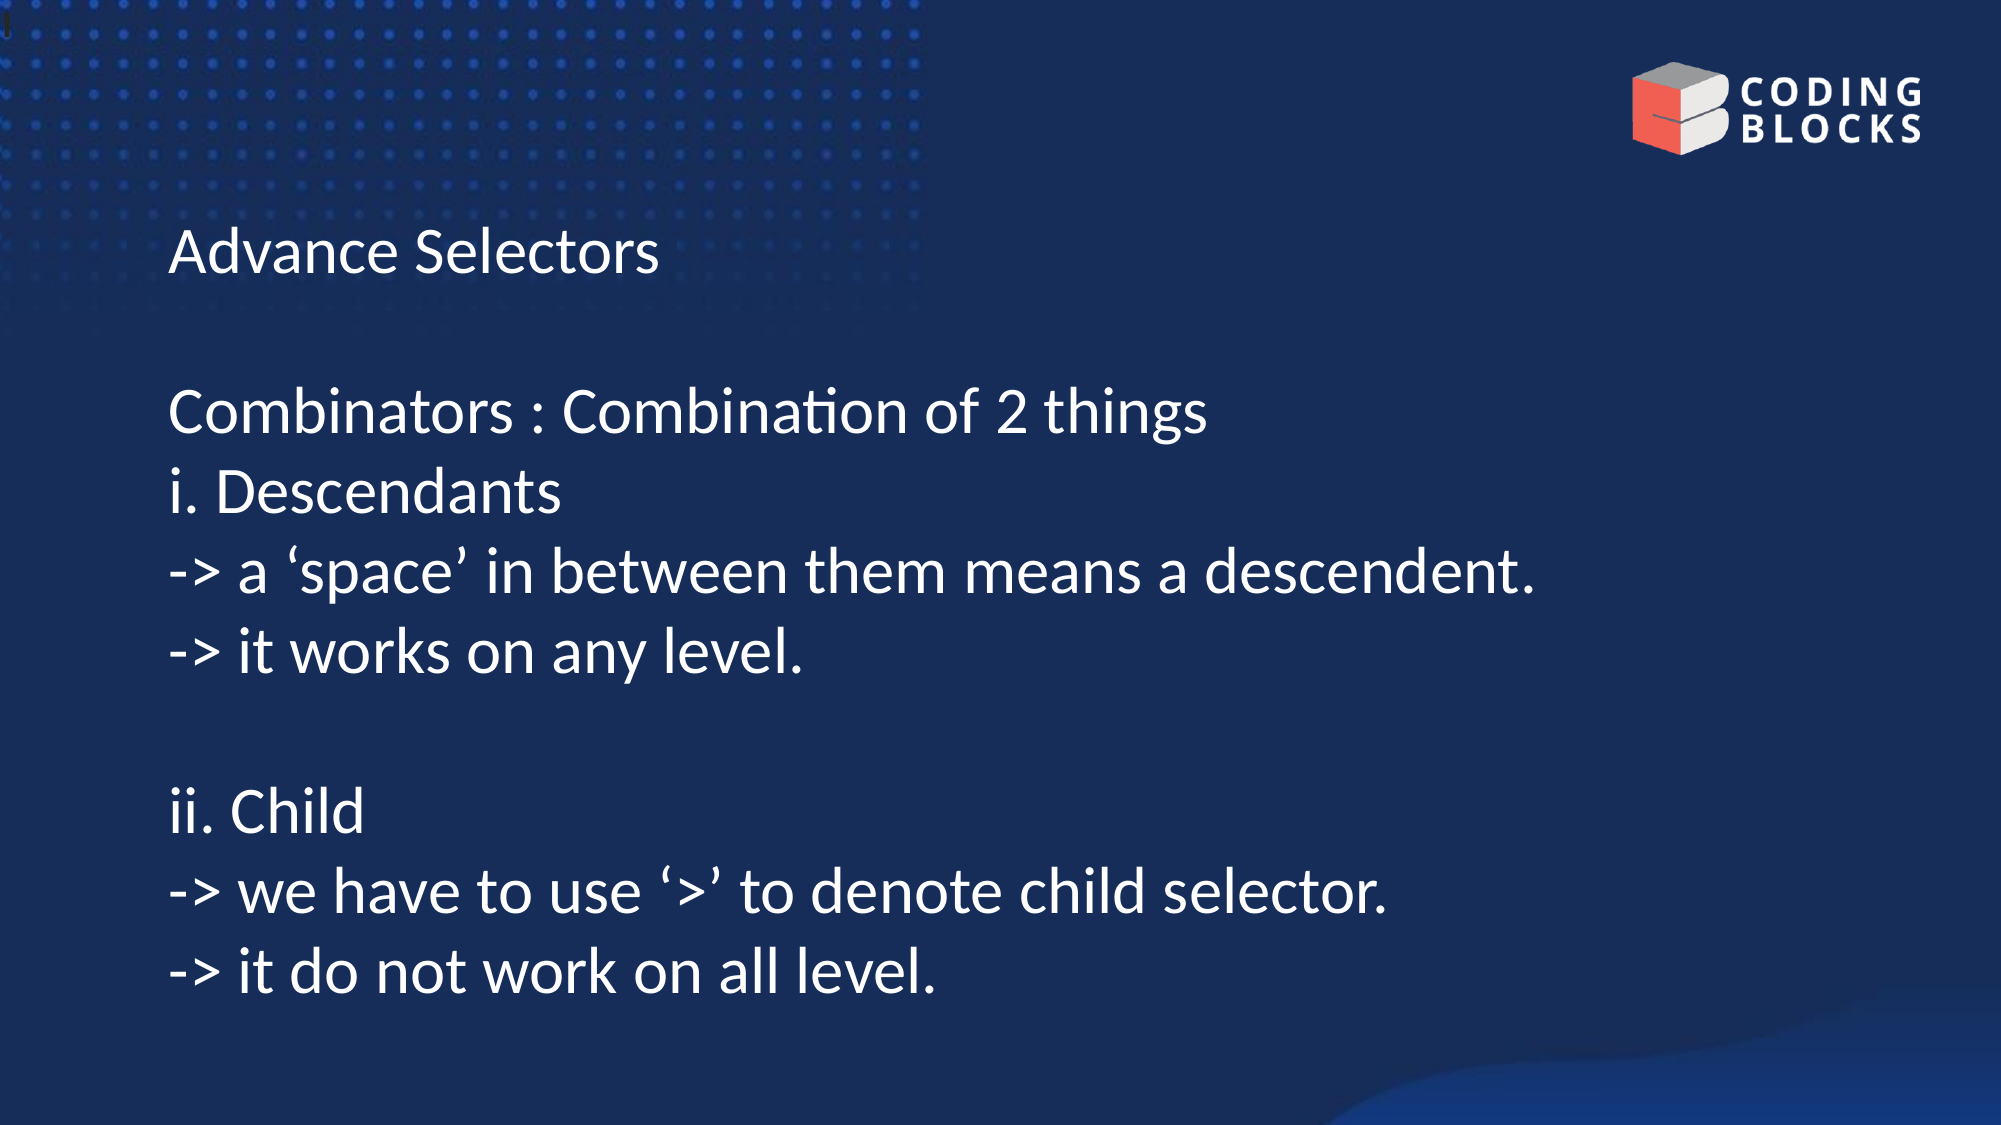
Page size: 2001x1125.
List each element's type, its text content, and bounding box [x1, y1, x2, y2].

text_box Advance Selectors Combinators : Combination of 2 things i. Descendants -> a ‘space’ in between them means a descendent. -> it works on any level. ii. Child -> we have to use ‘>’ to denote child selector. -> it do not work on all level. [154, 199, 1700, 1015]
text_box [1610, 42, 1935, 178]
text_box I [2, 0, 2000, 1125]
